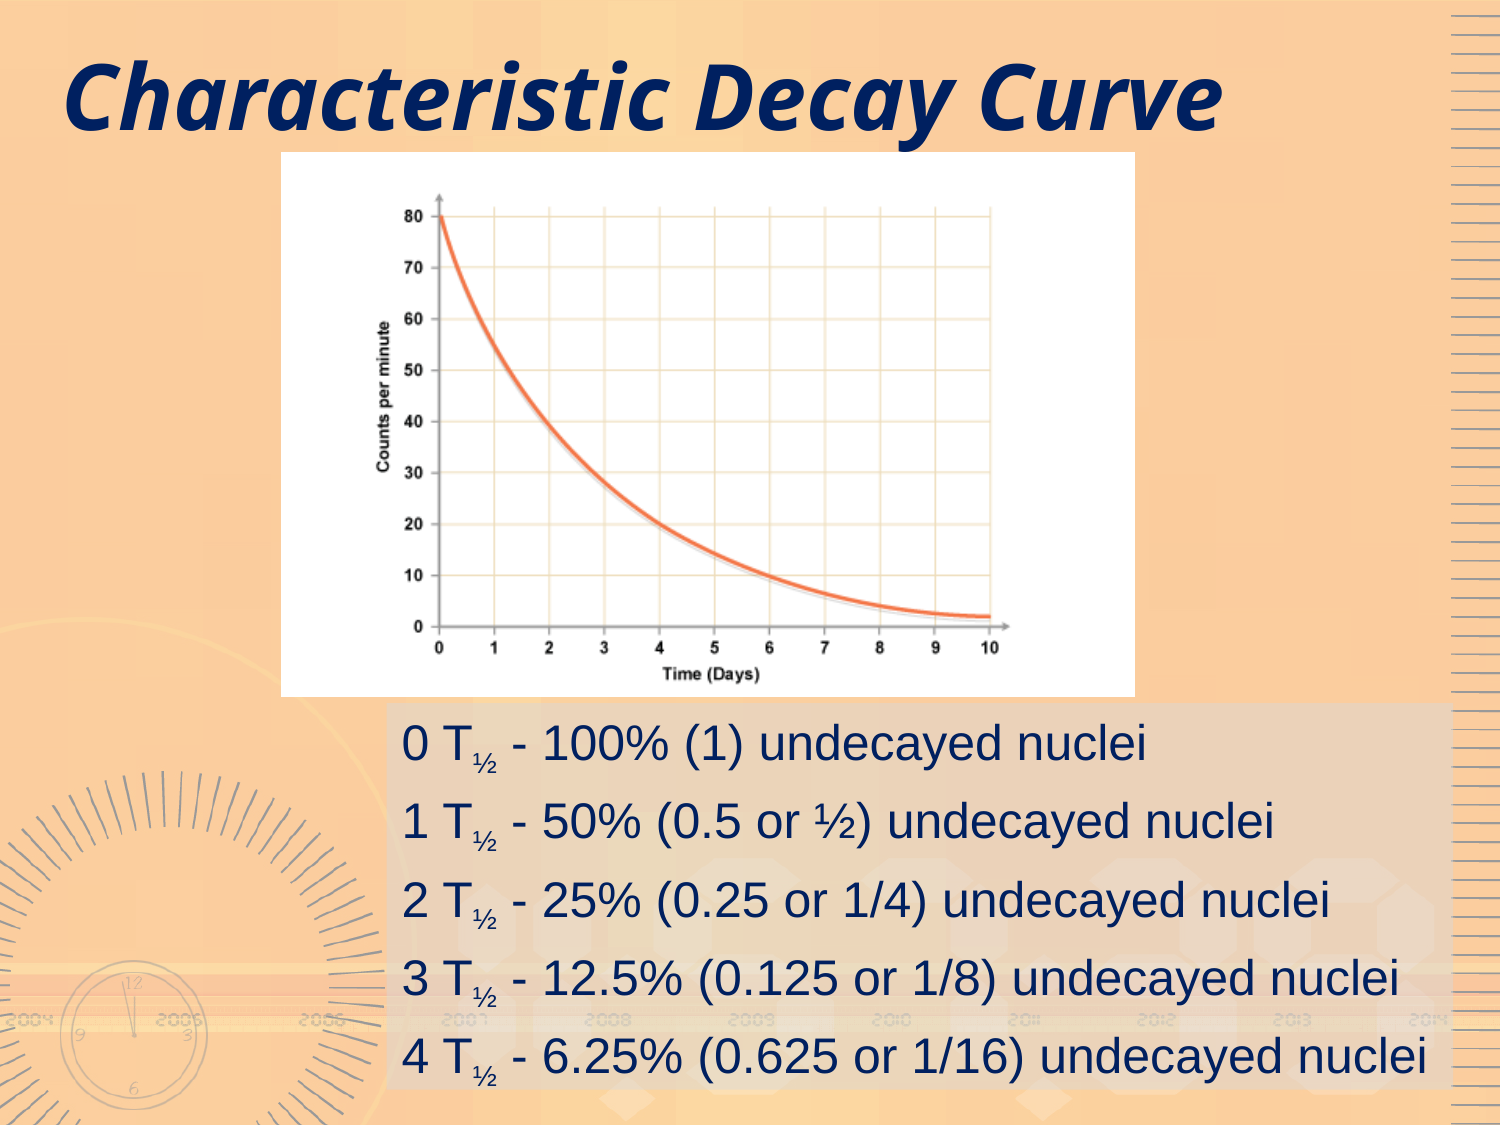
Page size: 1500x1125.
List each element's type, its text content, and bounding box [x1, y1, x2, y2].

list 0 T½ - 100% (1) undecayed nuclei 1 T½ - 50% (0.5 or ½) undecayed nuclei 2 T½ - 25% (0.25 or 1/4) undecayed nuclei 3 T½ - 12.5% (0.125 or 1/8) undecayed nuclei 4 T½ - 6.25% (0.625 or 1/16) undecayed nuclei [386, 702, 1454, 1091]
title Characteristic Decay Curve [46, 0, 1426, 188]
picture [280, 152, 1135, 697]
text_box [0, 0, 1500, 1125]
